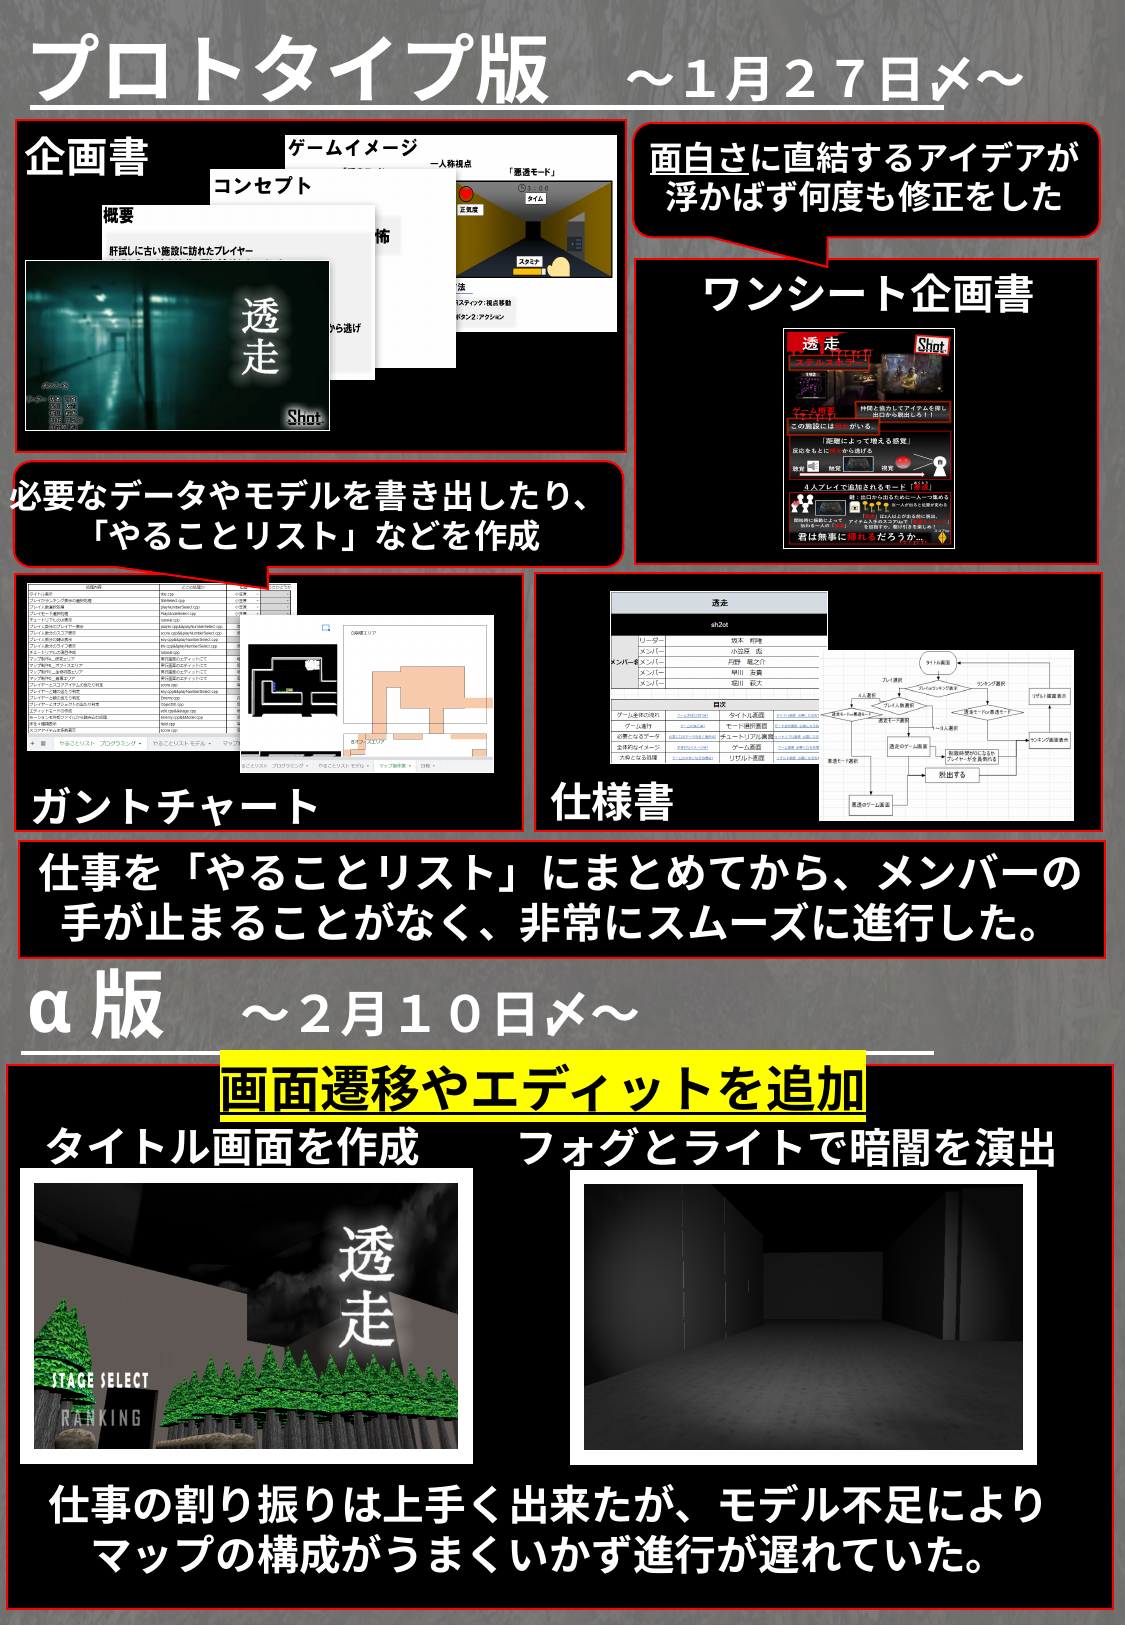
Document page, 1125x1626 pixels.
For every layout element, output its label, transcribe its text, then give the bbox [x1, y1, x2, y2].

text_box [502, 573, 1102, 835]
text_box [0, 0, 1125, 1625]
text_box [637, 121, 1097, 129]
text_box 画面遷移やエディットを追加 [91, 1050, 995, 1126]
text_box フォグとライトで暗闇を演出 [469, 1114, 1104, 1179]
text_box 仕事を「やることリスト」にまとめてから、メンバーの手が止まることがなく、非常にスムーズに進行した。 [20, 839, 1101, 955]
picture [783, 328, 955, 549]
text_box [0, 120, 626, 452]
text_box [18, 563, 619, 573]
text_box [632, 135, 1102, 269]
text_box 面白さに直結するアイデアが浮かばず何度も修正をした [630, 129, 1100, 224]
picture [34, 1182, 459, 1450]
text_box [6, 1064, 1114, 1610]
text_box 必要なデータやモデルを書き出したり、「やることリスト」などを作成 [0, 468, 626, 563]
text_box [0, 573, 523, 839]
text_box [634, 258, 1099, 565]
text_box [935, 840, 1106, 959]
text_box タイトル画面を作成 [21, 1113, 444, 1178]
text_box 仕事の割り振りは上手く出来たが、モデル不足によりマップの構成がうまくいかず進行が遅れていた。 [29, 1471, 1069, 1587]
text_box プロトタイプ版 ～１月２７日〆～ [10, 15, 1041, 121]
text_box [3, 950, 935, 1057]
text_box ワンシート企画書 [657, 260, 1080, 326]
text_box [16, 460, 621, 468]
picture [584, 1184, 1023, 1450]
